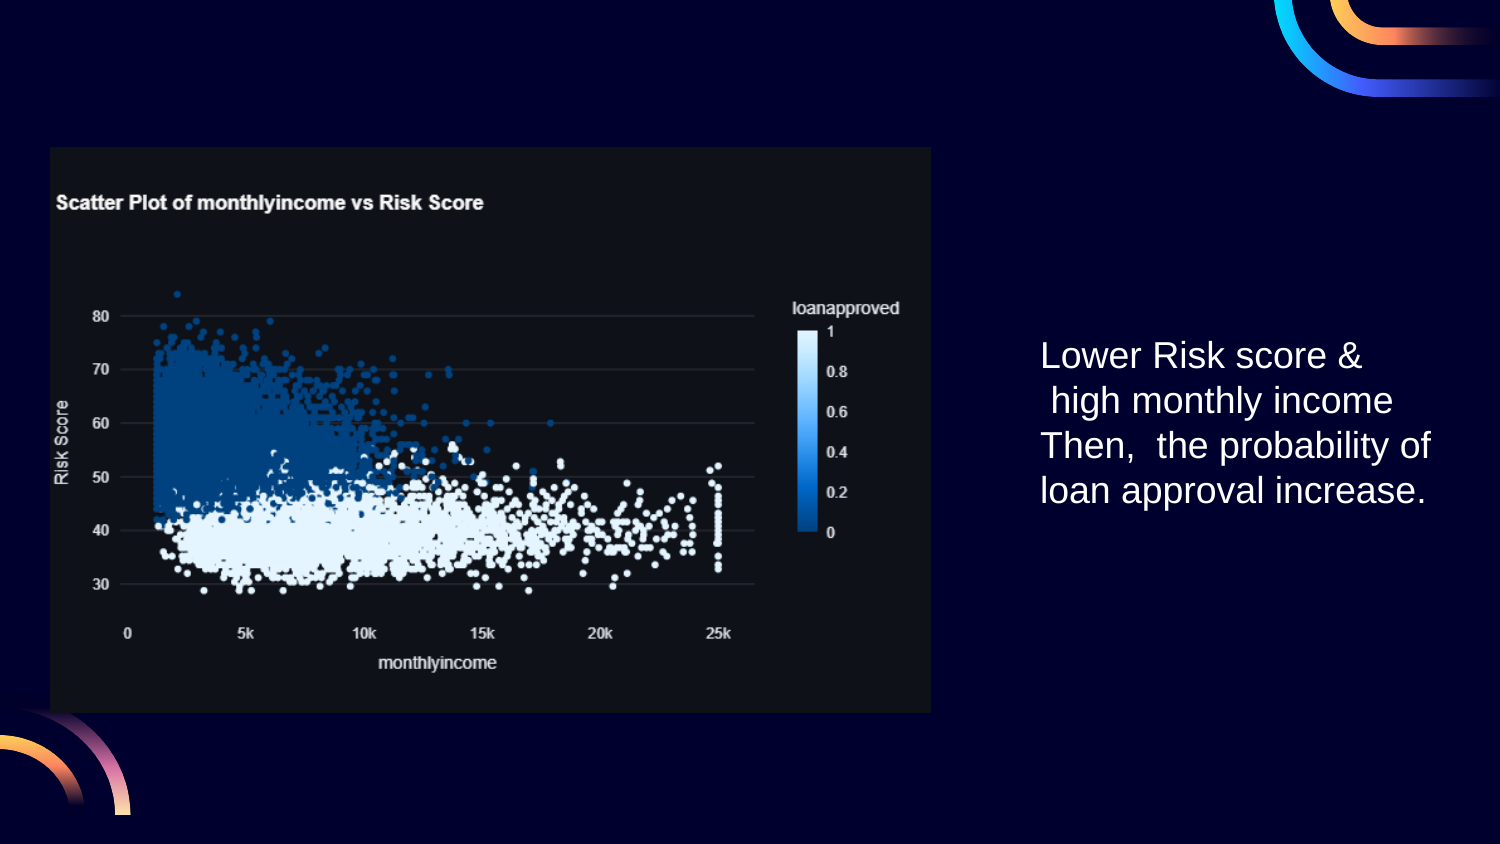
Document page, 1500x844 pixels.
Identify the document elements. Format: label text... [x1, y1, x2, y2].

picture [1239, 0, 1500, 127]
picture [0, 146, 931, 844]
text_box Lower Risk score & high monthly income Then, the probability of loan approval increase. [1025, 323, 1489, 519]
